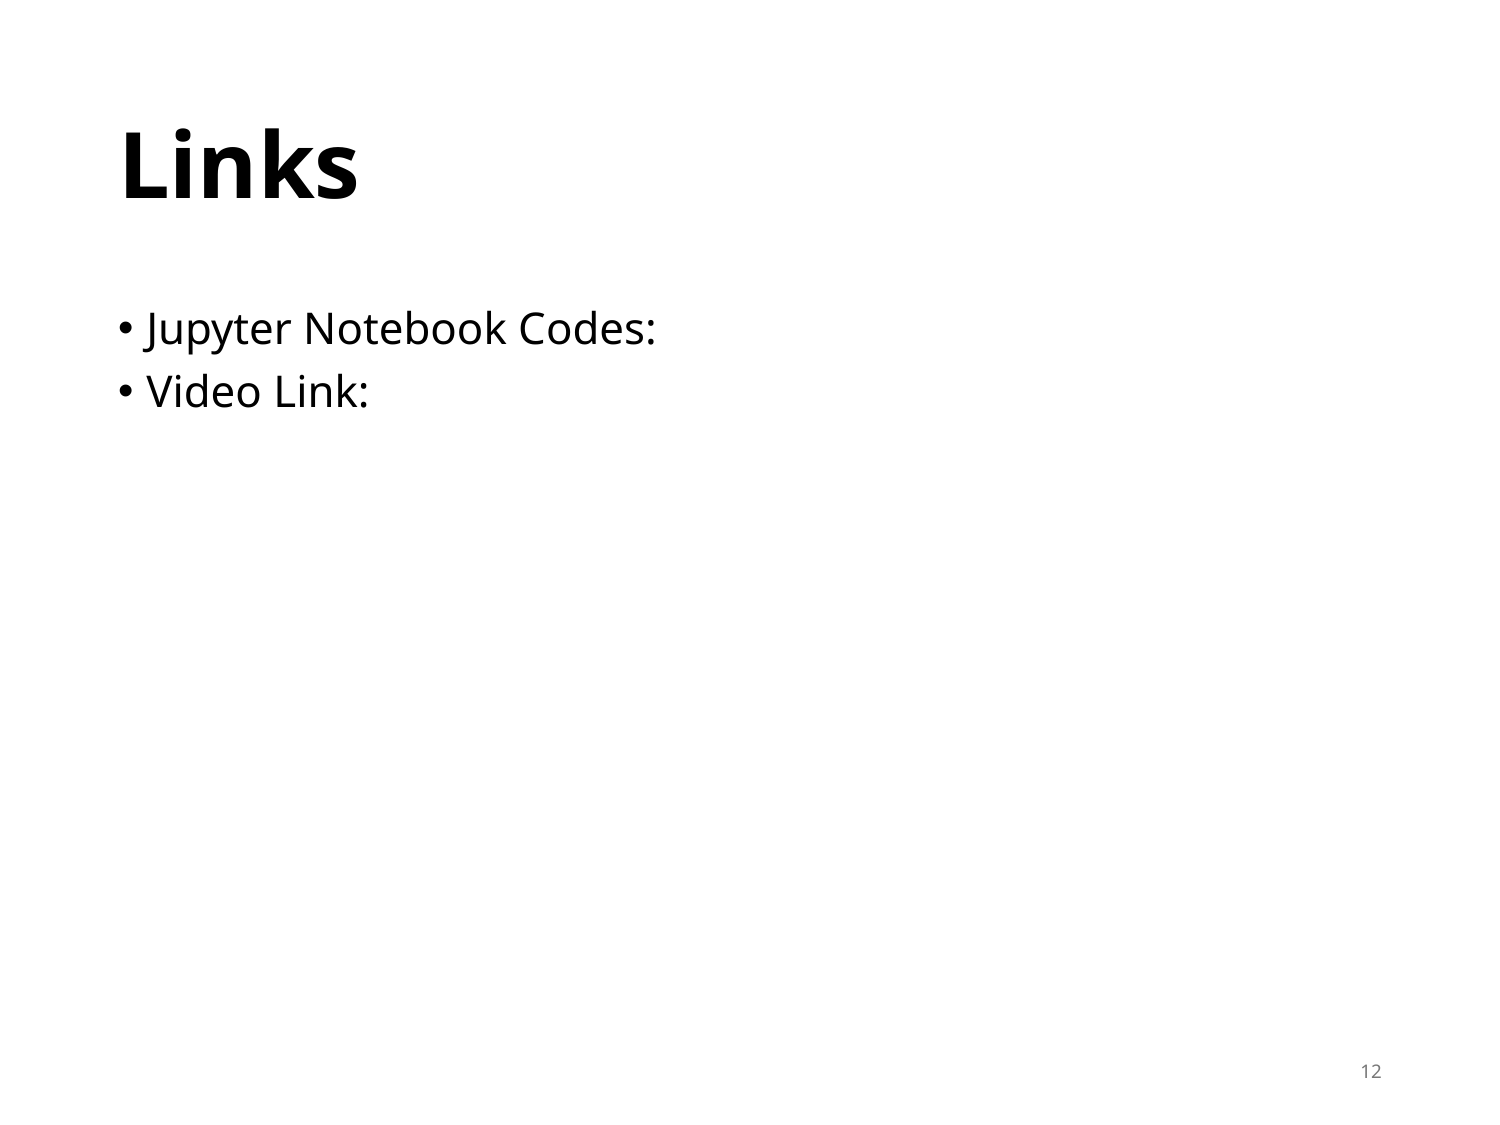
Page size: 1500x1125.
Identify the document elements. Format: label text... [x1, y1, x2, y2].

title Links [103, 59, 1397, 278]
slide_number 12 [1059, 1042, 1397, 1103]
list Jupyter Notebook Codes: Video Link: [103, 299, 1397, 1014]
